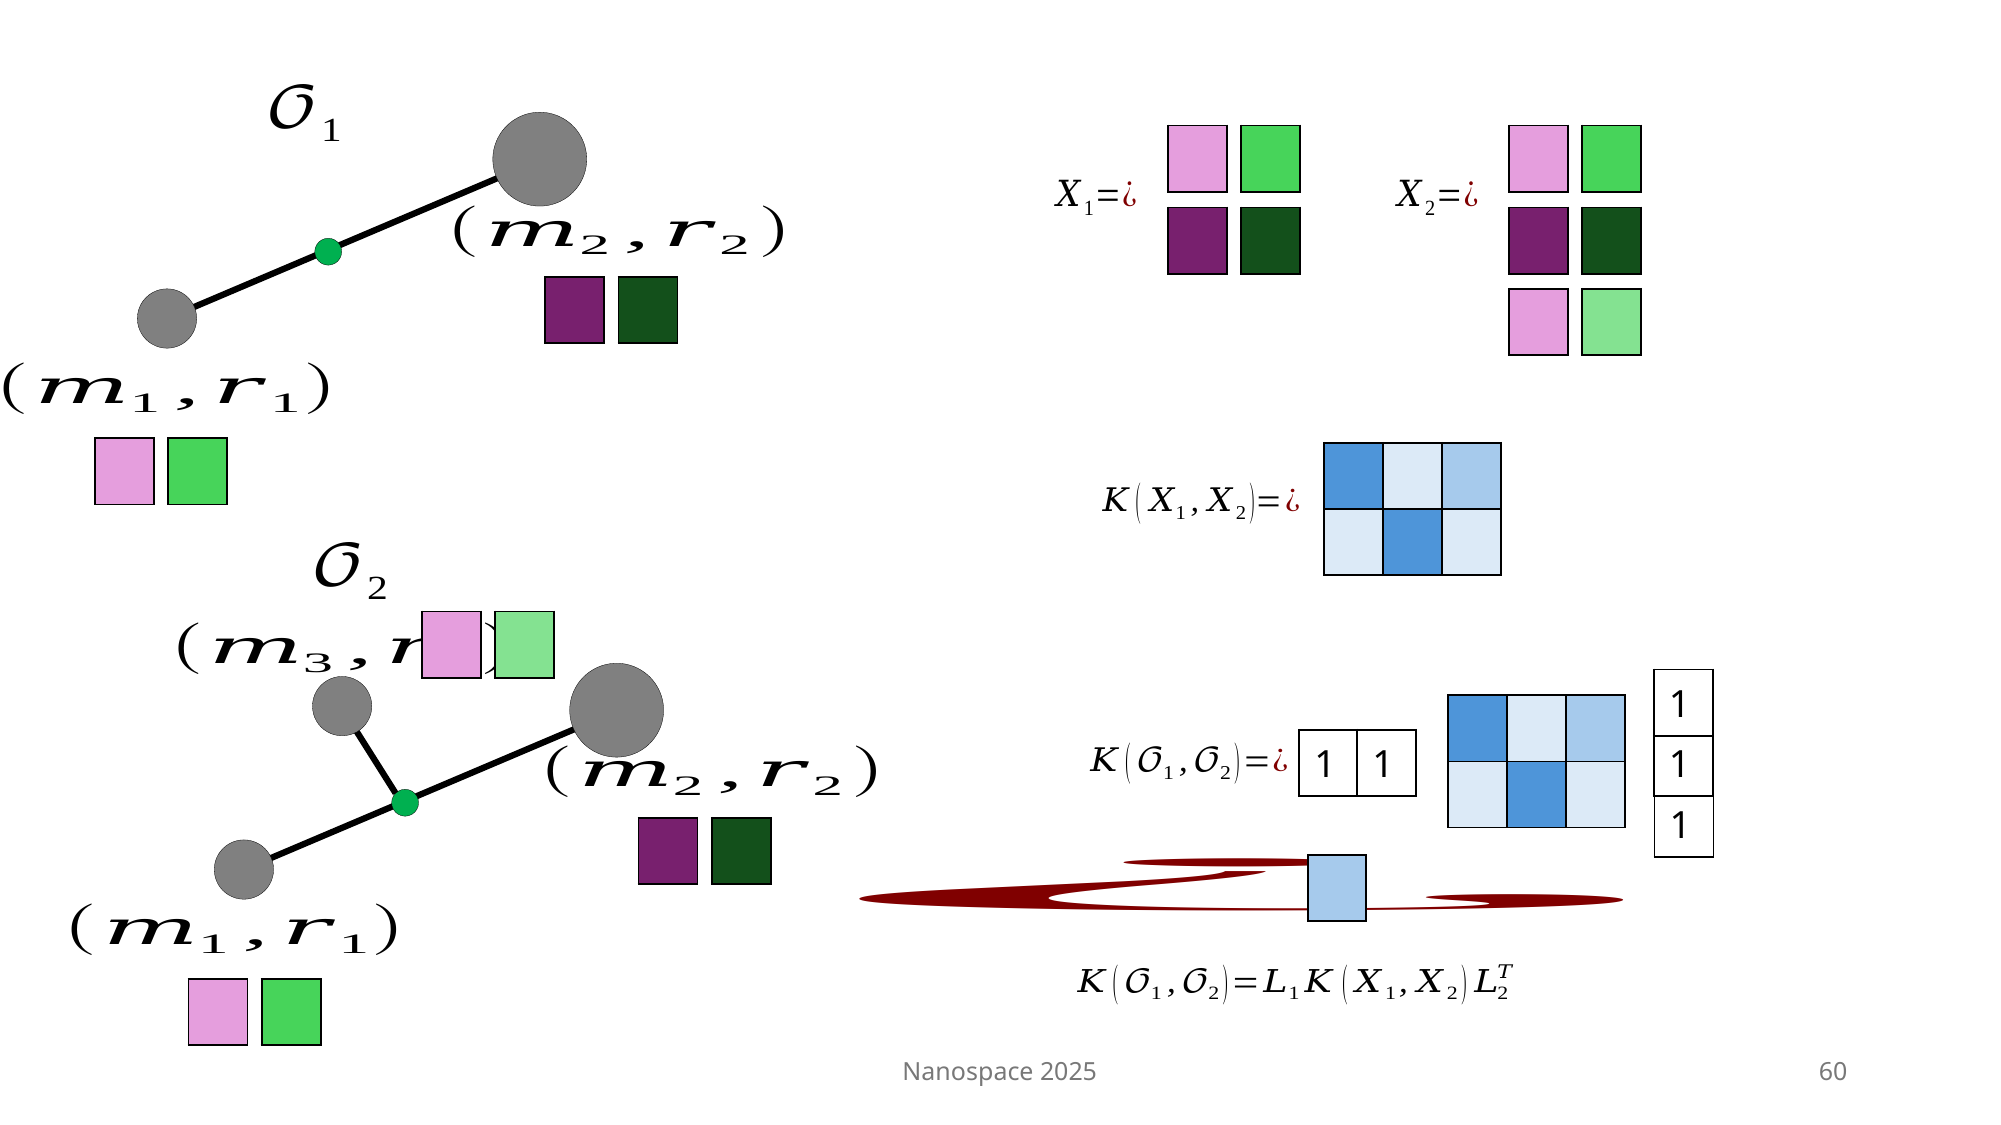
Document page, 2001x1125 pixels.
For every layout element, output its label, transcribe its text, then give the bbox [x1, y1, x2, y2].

table_header [639, 819, 697, 883]
table_header [1583, 290, 1640, 354]
text_box [312, 676, 372, 703]
table_cell [1325, 510, 1382, 574]
table_cell [1567, 762, 1624, 827]
table_header [1510, 126, 1567, 191]
footer Nanospace 2025 [662, 1042, 1338, 1103]
table_header [588, 278, 603, 342]
table_cell [1508, 762, 1565, 827]
table_header [713, 819, 770, 883]
table_header [1583, 208, 1640, 273]
table_header [189, 980, 247, 1044]
table_header 1 [1655, 670, 1712, 735]
text_box [570, 663, 664, 754]
table_header [1443, 444, 1500, 508]
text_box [136, 111, 588, 349]
table_header [1510, 290, 1567, 354]
table_header [263, 980, 320, 1044]
table_header 1 [1300, 731, 1356, 795]
table_header [96, 439, 153, 504]
table_header [423, 612, 480, 677]
table_header [1567, 696, 1624, 761]
table_header [1169, 126, 1226, 191]
table_header [1309, 856, 1365, 920]
table_header [1510, 208, 1567, 273]
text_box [243, 703, 635, 871]
table_header [1242, 126, 1299, 191]
table_header 1 [1358, 731, 1415, 795]
table_header [1508, 696, 1565, 761]
table_header [1325, 444, 1382, 508]
table_header [619, 278, 677, 342]
table_header [1169, 208, 1226, 273]
table_header [496, 612, 553, 677]
table_header [1384, 444, 1441, 508]
table_header [1242, 208, 1299, 273]
table_cell [1384, 510, 1441, 574]
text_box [355, 730, 397, 794]
table_cell [1449, 762, 1506, 827]
table_header [1583, 126, 1640, 191]
table_cell [1443, 510, 1500, 574]
table_header 1 [1655, 797, 1713, 856]
table_header [169, 439, 226, 504]
table_header [1449, 696, 1506, 761]
table_header 1 [1655, 737, 1712, 795]
text_box [214, 839, 274, 900]
slide_number 60 [1412, 1042, 1863, 1103]
